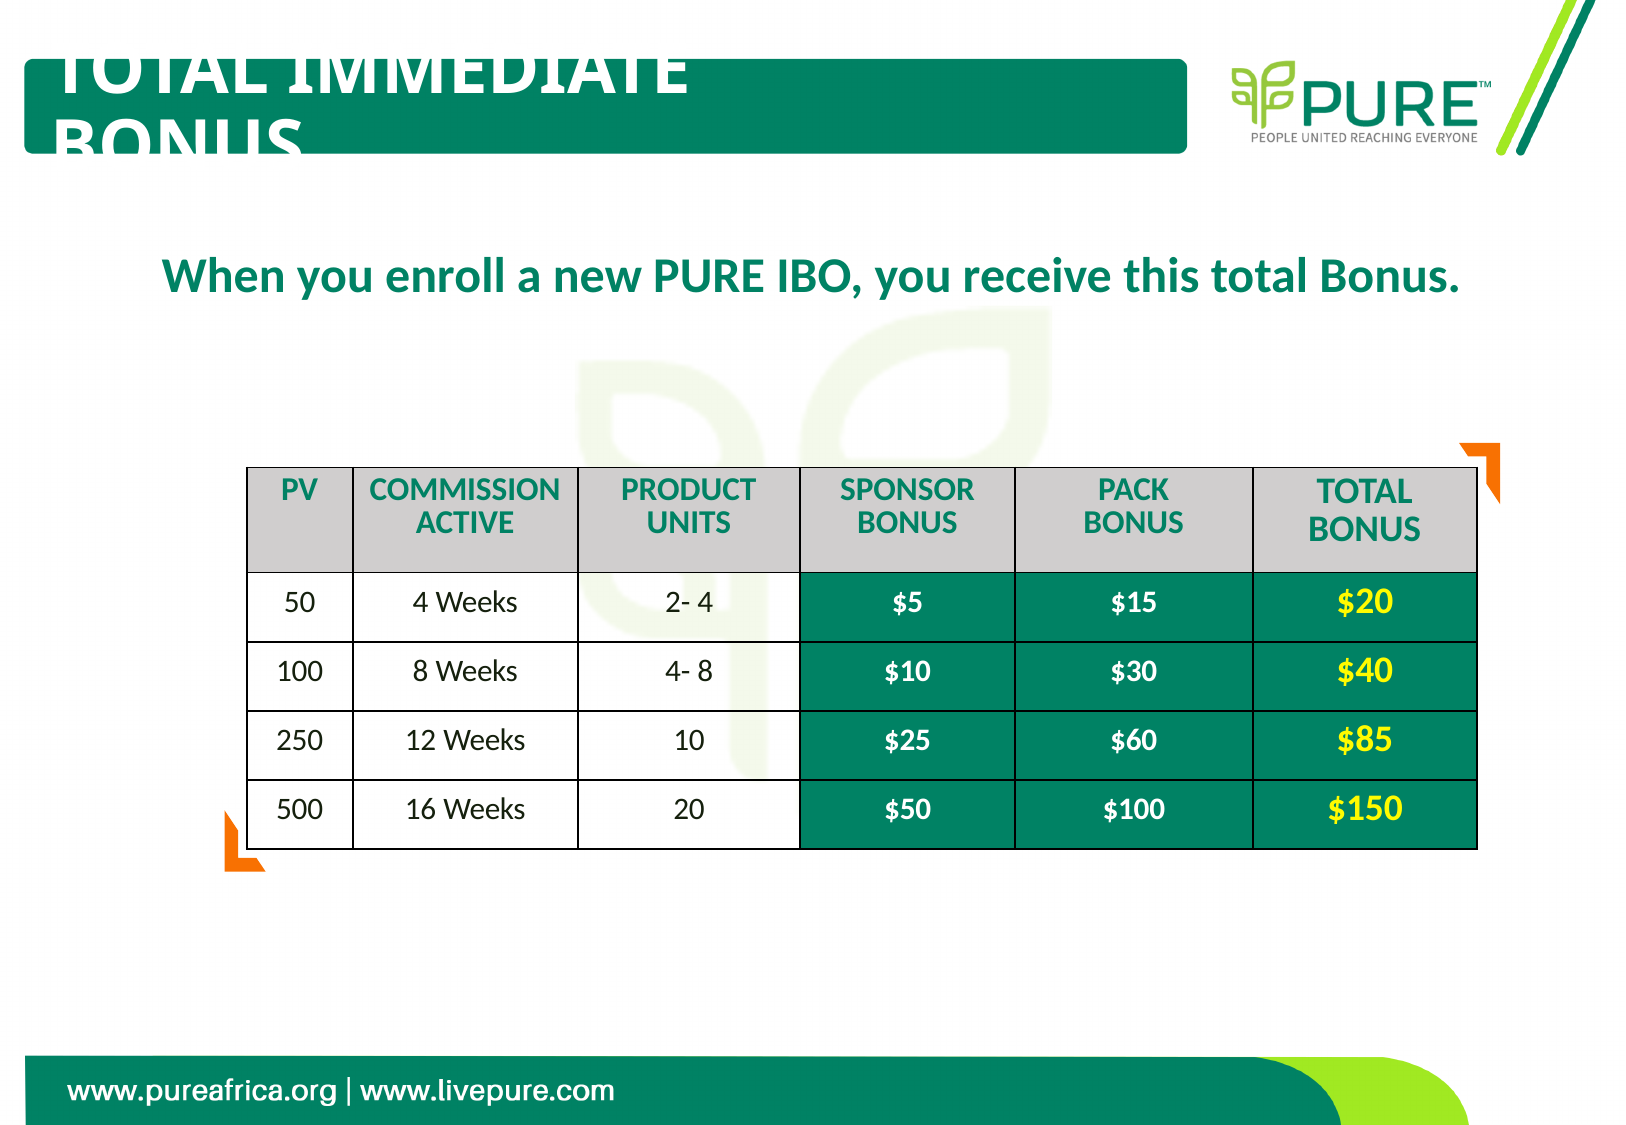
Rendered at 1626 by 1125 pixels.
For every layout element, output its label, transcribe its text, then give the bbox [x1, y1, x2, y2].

table_cell $20 [1254, 573, 1476, 641]
table_cell 500 [248, 781, 352, 848]
table_cell $85 [1254, 712, 1476, 779]
table_cell $30 [1016, 643, 1252, 710]
table_cell $150 [1254, 781, 1476, 848]
table_cell 20 [579, 781, 799, 848]
table_cell 10 [579, 712, 799, 779]
table_header COMMISSION ACTIVE [354, 468, 577, 572]
table_cell $5 [801, 573, 1014, 641]
table_cell $50 [801, 781, 1014, 848]
table_cell 4 Weeks [354, 573, 577, 641]
table_cell 4- 8 [579, 643, 799, 710]
table_header TOTAL BONUS [1254, 468, 1476, 572]
table_cell 8 Weeks [354, 643, 577, 710]
text_box When you enroll a new PURE IBO, you receive this total Bonus. [146, 235, 1477, 311]
table_header PRODUCT UNITS [579, 468, 799, 572]
table_cell 16 Weeks [354, 781, 577, 848]
title TOTAL IMMEDIATE BONUS [50, 70, 812, 148]
table_header PACK BONUS [1016, 468, 1252, 572]
table_cell 250 [248, 712, 352, 779]
table_cell $60 [1016, 712, 1252, 779]
table_cell 2- 4 [579, 573, 799, 641]
text_box [222, 808, 268, 874]
text_box [1457, 440, 1503, 507]
table_cell 50 [248, 573, 352, 641]
table_cell 100 [248, 643, 352, 710]
table_cell $25 [801, 712, 1014, 779]
table_header SPONSOR BONUS [801, 468, 1014, 572]
table_header PV [248, 468, 352, 572]
table_cell $40 [1254, 643, 1476, 710]
picture [0, 0, 1626, 1125]
table_cell $10 [801, 643, 1014, 710]
table_cell 12 Weeks [354, 712, 577, 779]
table_cell $100 [1016, 781, 1252, 848]
table_cell $15 [1016, 573, 1252, 641]
